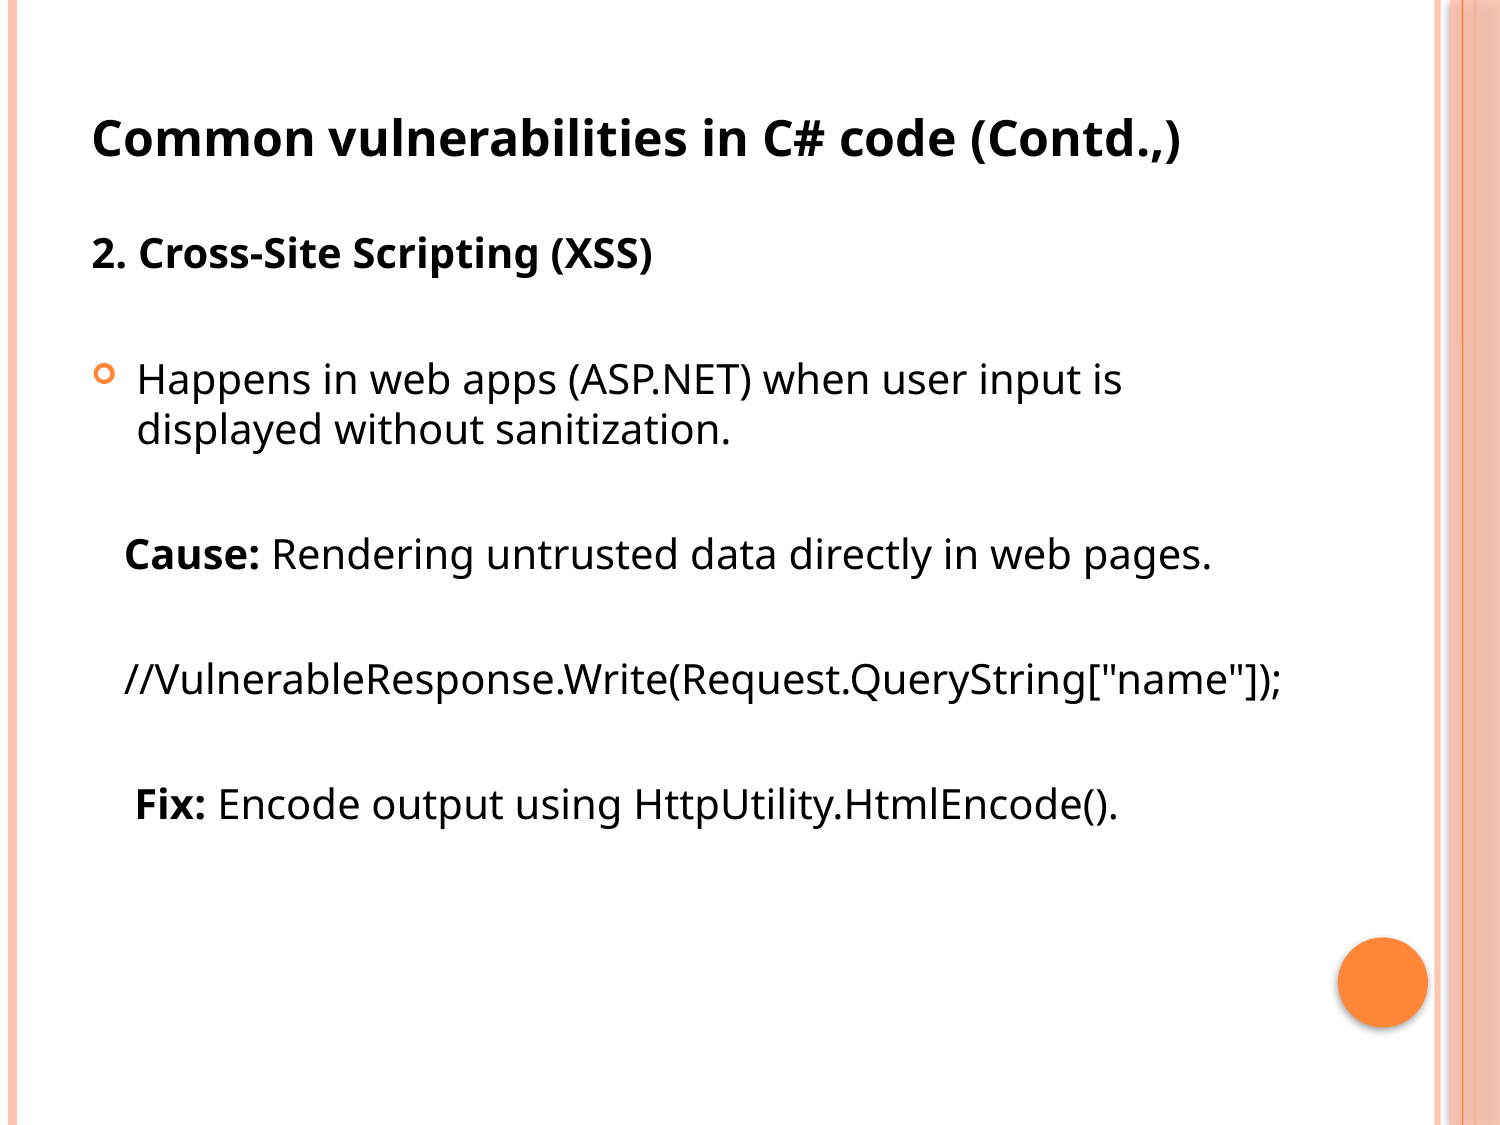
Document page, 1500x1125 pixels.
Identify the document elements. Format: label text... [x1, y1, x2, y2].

list 2. Cross-Site Scripting (XSS) Happens in web apps (ASP.NET) when user input is displayed without sanitization. Cause: Rendering untrusted data directly in web pages. //VulnerableResponse.Write(Request.QueryString["name"]); Fix: Encode output using HttpUtility.HtmlEncode(). [76, 219, 1302, 1020]
title Common vulnerabilities in C# code (Contd.,) [76, 90, 1302, 174]
